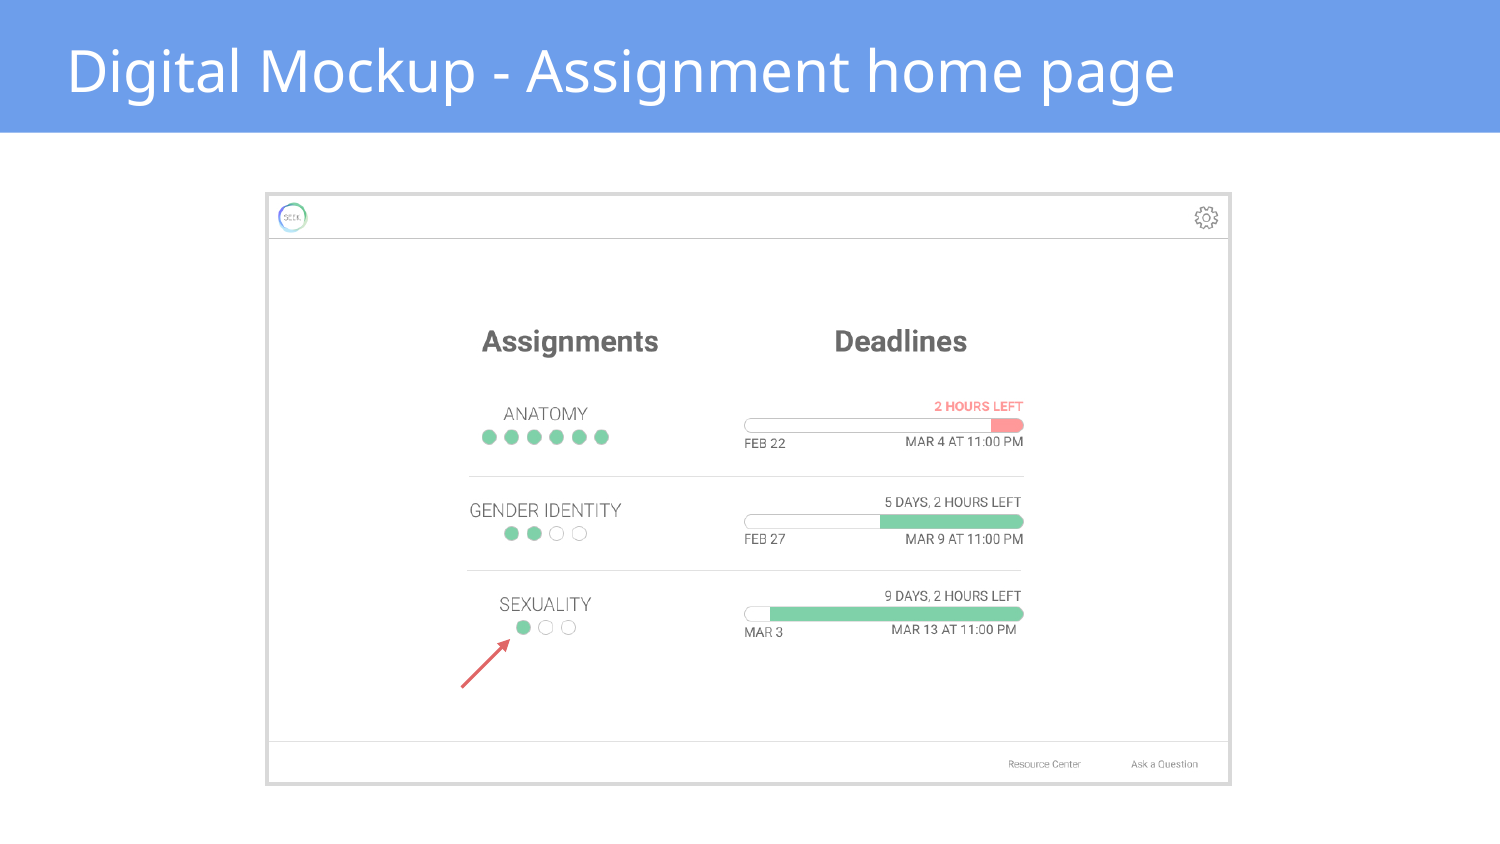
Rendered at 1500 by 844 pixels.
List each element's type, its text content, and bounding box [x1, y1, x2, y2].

picture [269, 195, 1228, 783]
text_box [0, 0, 1500, 133]
text_box Digital Mockup - Assignment home page [51, 19, 1449, 114]
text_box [461, 638, 511, 688]
